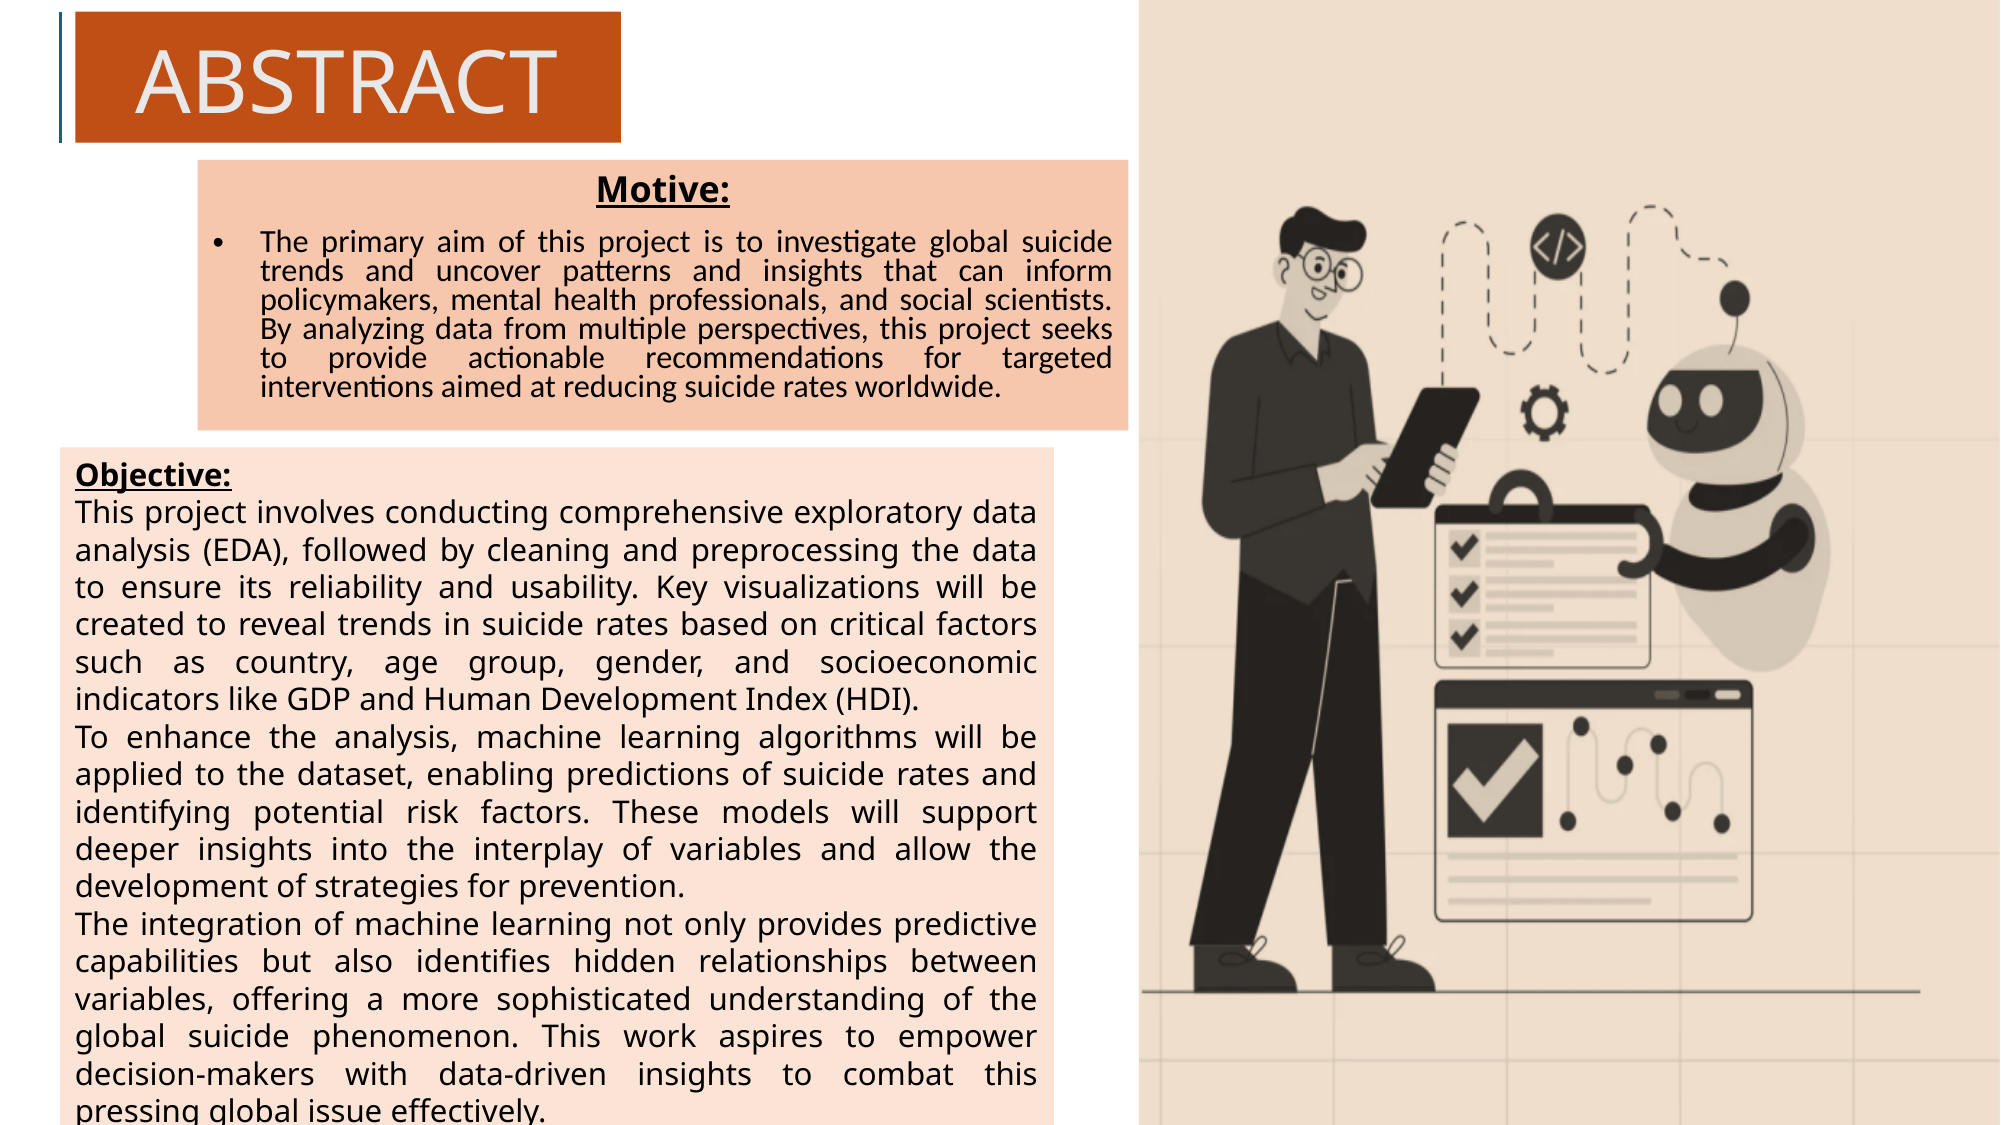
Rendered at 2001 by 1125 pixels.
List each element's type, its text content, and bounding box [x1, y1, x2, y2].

list Motive: The primary aim of this project is to investigate global suicide trends and uncover patterns and insights that can inform policymakers, mental health professionals, and social scientists. By analyzing data from multiple perspectives, this project seeks to provide actionable recommendations for targeted interventions aimed at reducing suicide rates worldwide. [197, 159, 1129, 431]
title ABSTRACT [75, 11, 621, 143]
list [1138, 0, 2000, 1125]
text_box Objective: This project involves conducting comprehensive exploratory data analysis (EDA), followed by cleaning and preprocessing the data to ensure its reliability and usability. Key visualizations will be created to reveal trends in suicide rates based on critical factors such as country, age group, gender, and socioeconomic indicators like GDP and Human Development Index (HDI). To enhance the analysis, machine learning algorithms will be applied to the dataset, enabling predictions of suicide rates and identifying potential risk factors. These models will support deeper insights into the interplay of variables and allow the development of strategies for prevention. The integration of machine learning not only provides predictive capabilities but also identifies hidden relationships between variables, offering a more sophisticated understanding of the global suicide phenomenon. This work aspires to empower decision-makers with data-driven insights to combat this pressing global issue effectively. [60, 447, 1054, 1125]
